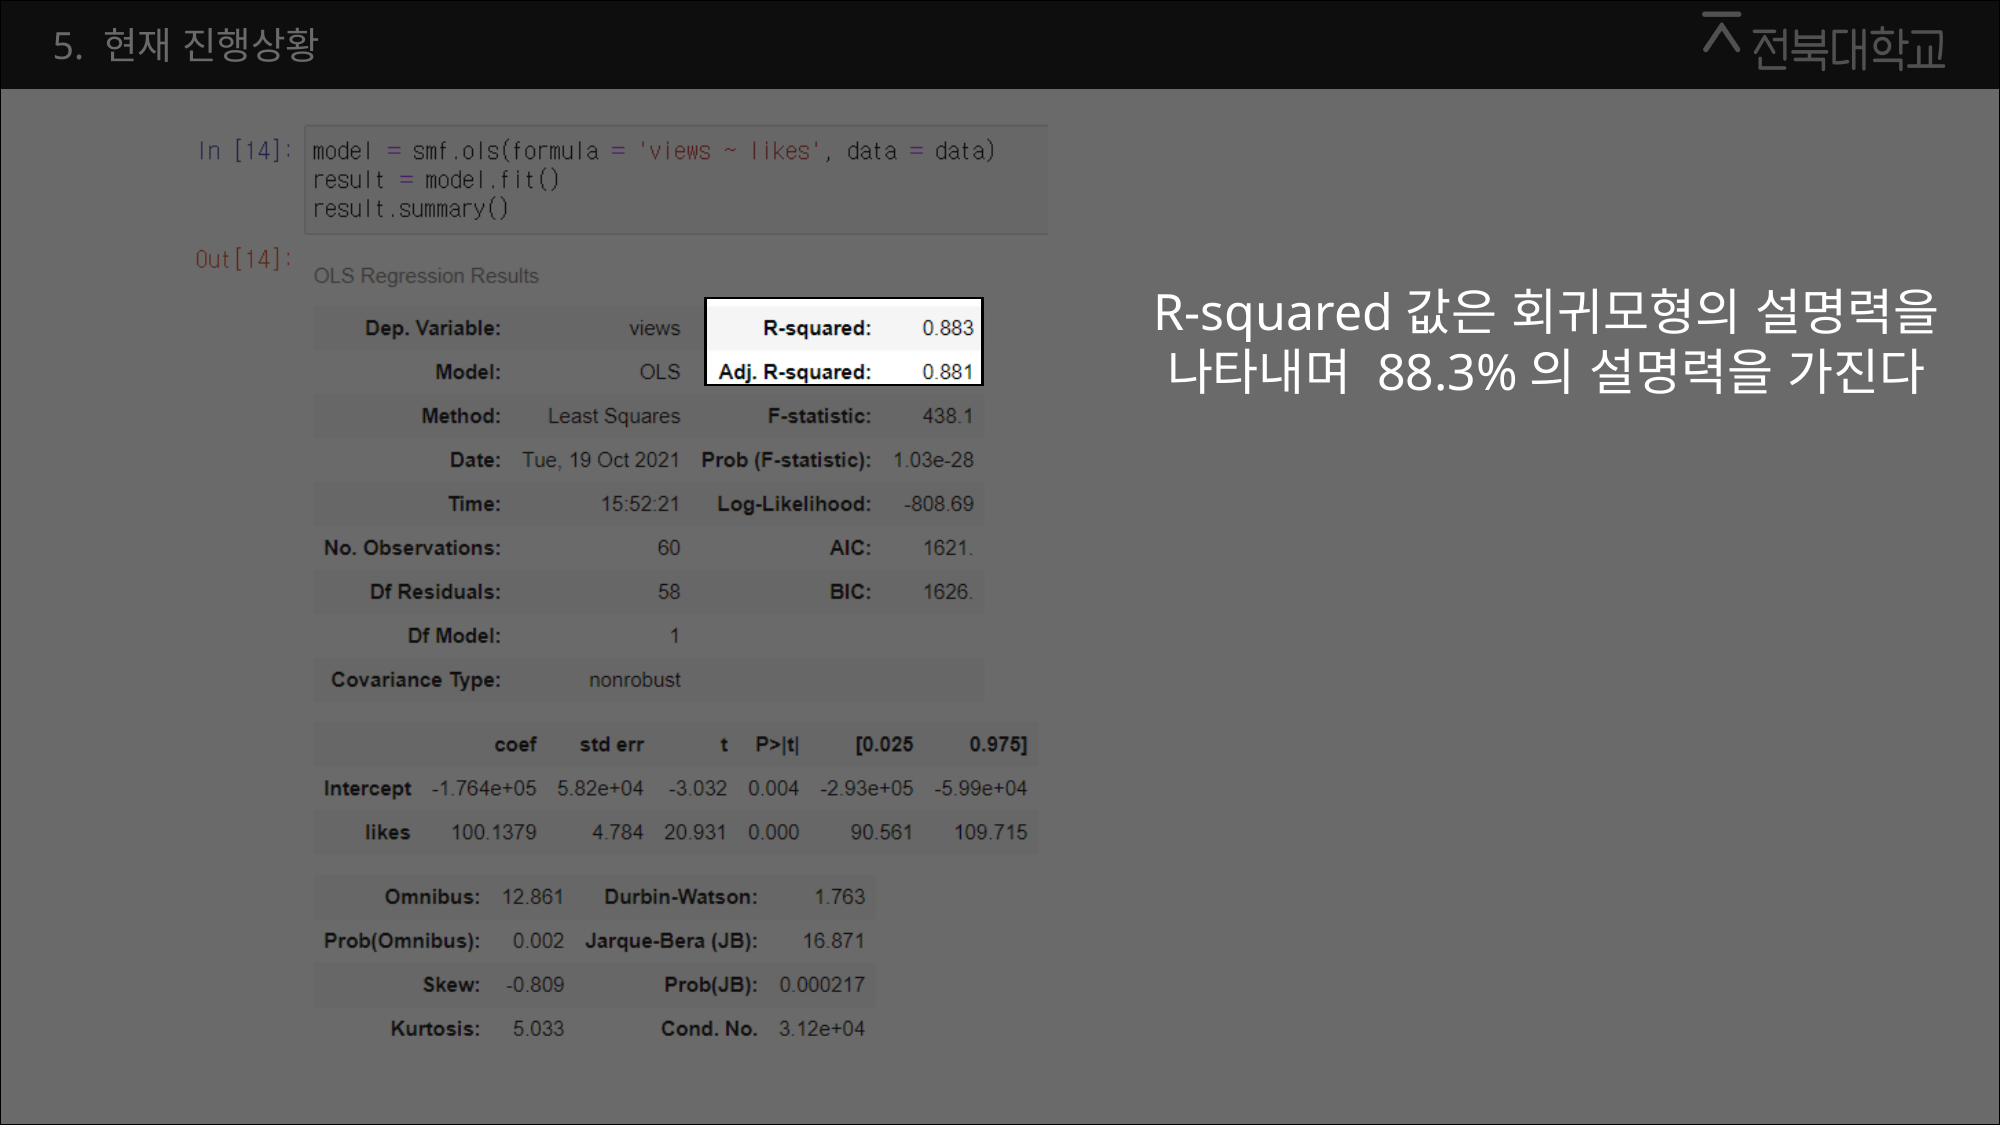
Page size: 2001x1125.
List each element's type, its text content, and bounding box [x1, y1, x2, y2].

picture [182, 110, 1048, 1058]
picture [1691, 6, 1954, 75]
text_box [0, 0, 2000, 1125]
text_box R-squared값은 회귀모형의 설명력을 나타내며 88.3%의 설명력을 가진다 [1137, 273, 1955, 409]
